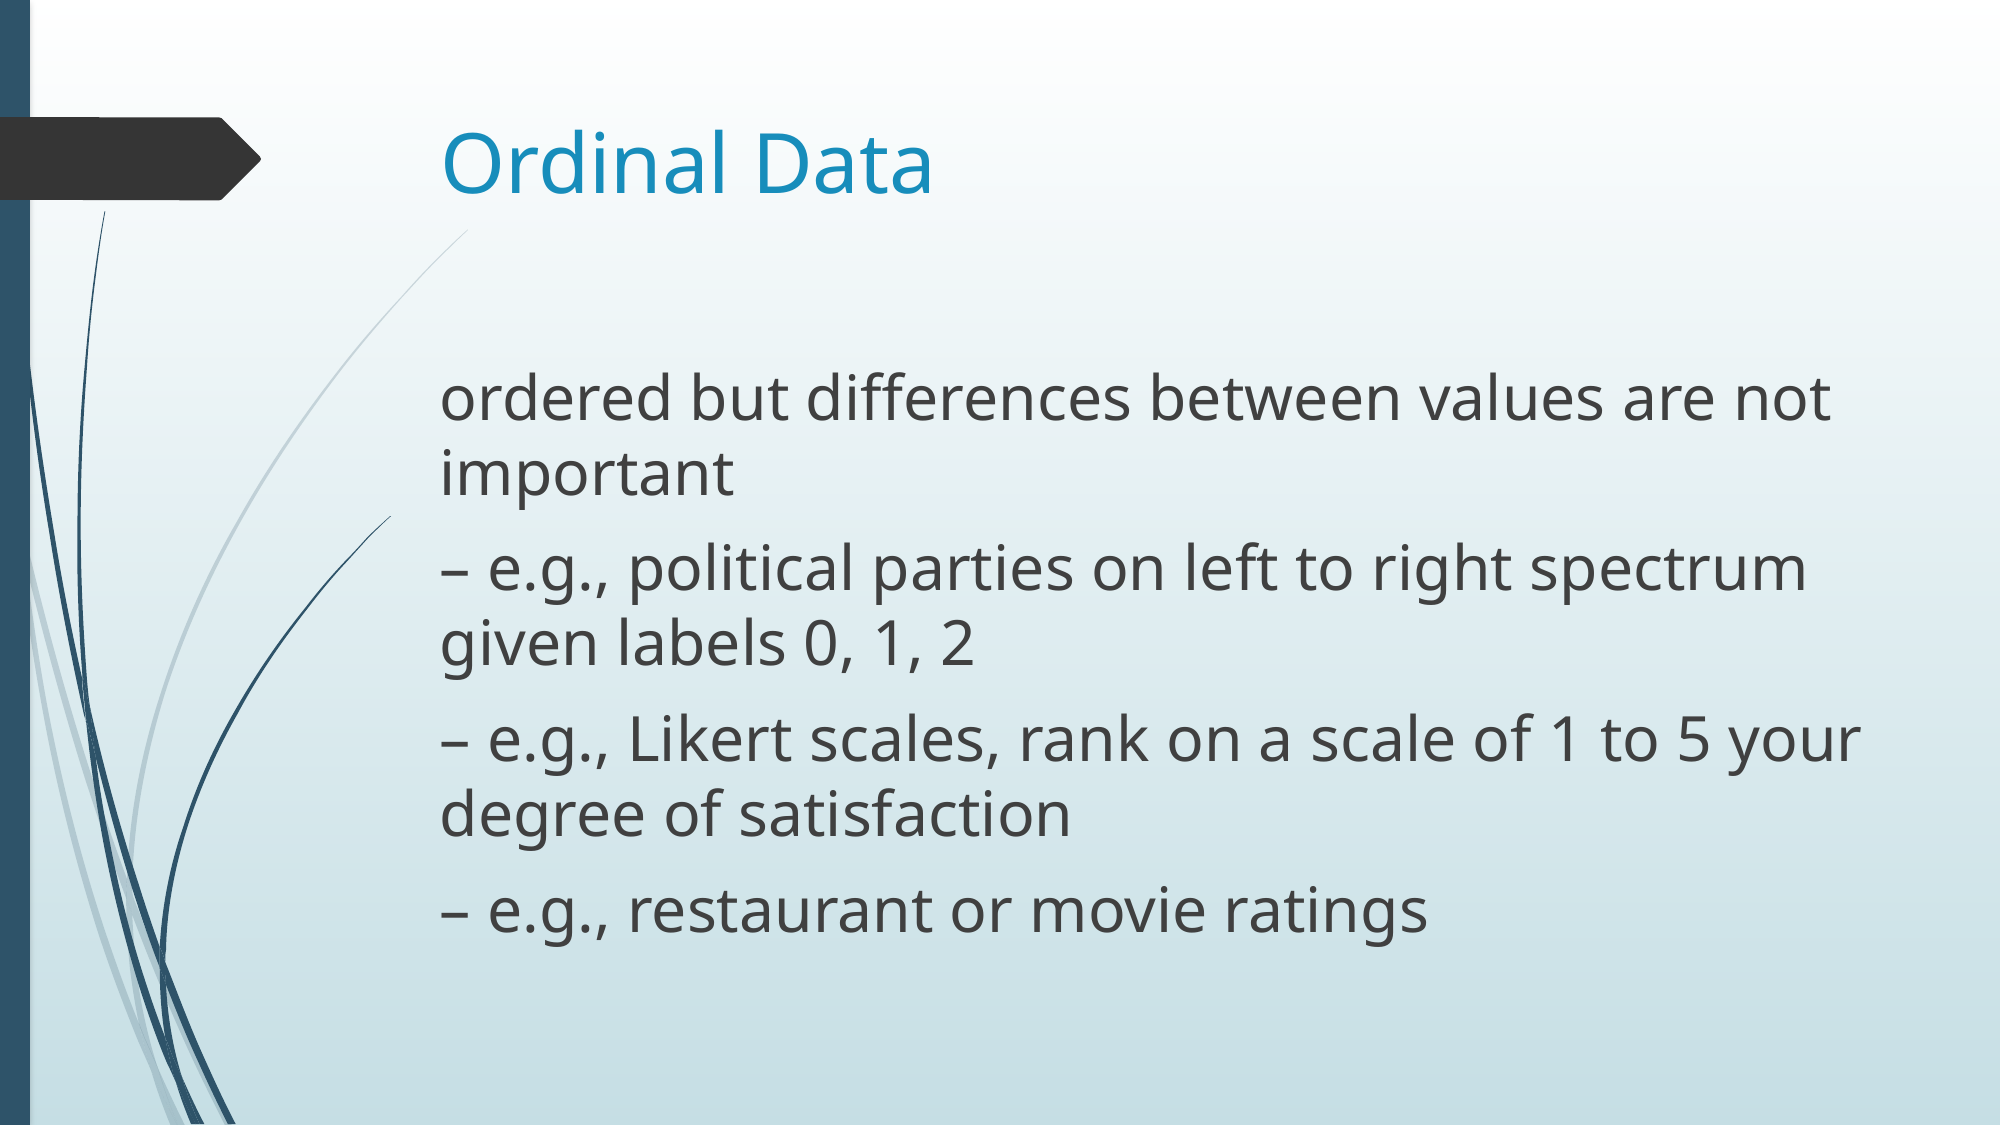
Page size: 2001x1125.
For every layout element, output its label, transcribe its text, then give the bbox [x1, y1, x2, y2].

title Ordinal Data [425, 102, 1888, 313]
list ordered but differences between values are not important – e.g., political parties on left to right spectrum given labels 0, 1, 2 – e.g., Likert scales, rank on a scale of 1 to 5 your degree of satisfaction – e.g., restaurant or movie ratings [424, 350, 1888, 970]
